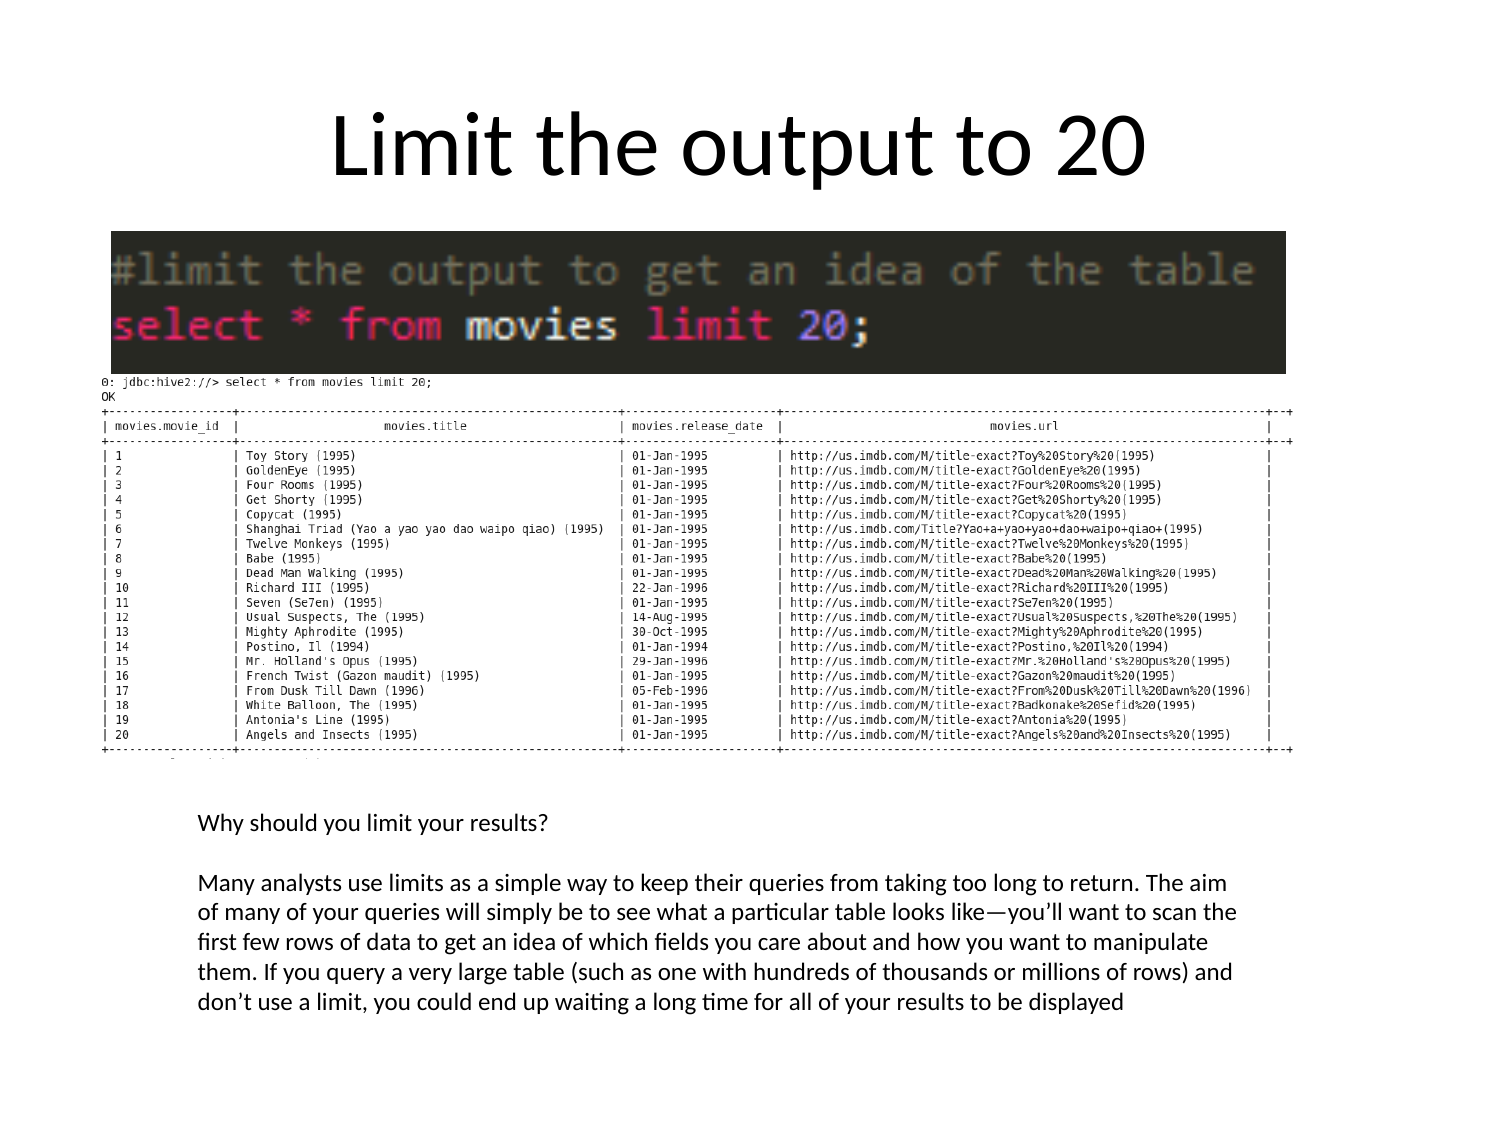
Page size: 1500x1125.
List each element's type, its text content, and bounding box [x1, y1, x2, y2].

picture [102, 231, 1310, 759]
text_box Why should you limit your results? Many analysts use limits as a simple way to keep their queries from taking too long to return. The aim of many of your queries will simply be to see what a particular table looks like—you’ll want to scan the first few rows of data to get an idea of which fields you care about and how you want to manipulate them. If you query a very large table (such as one with hundreds of thousands or millions of rows) and don’t use a limit, you could end up waiting a long time for all of your results to be displayed [182, 798, 1270, 1024]
title Limit the output to 20 [75, 45, 1425, 233]
